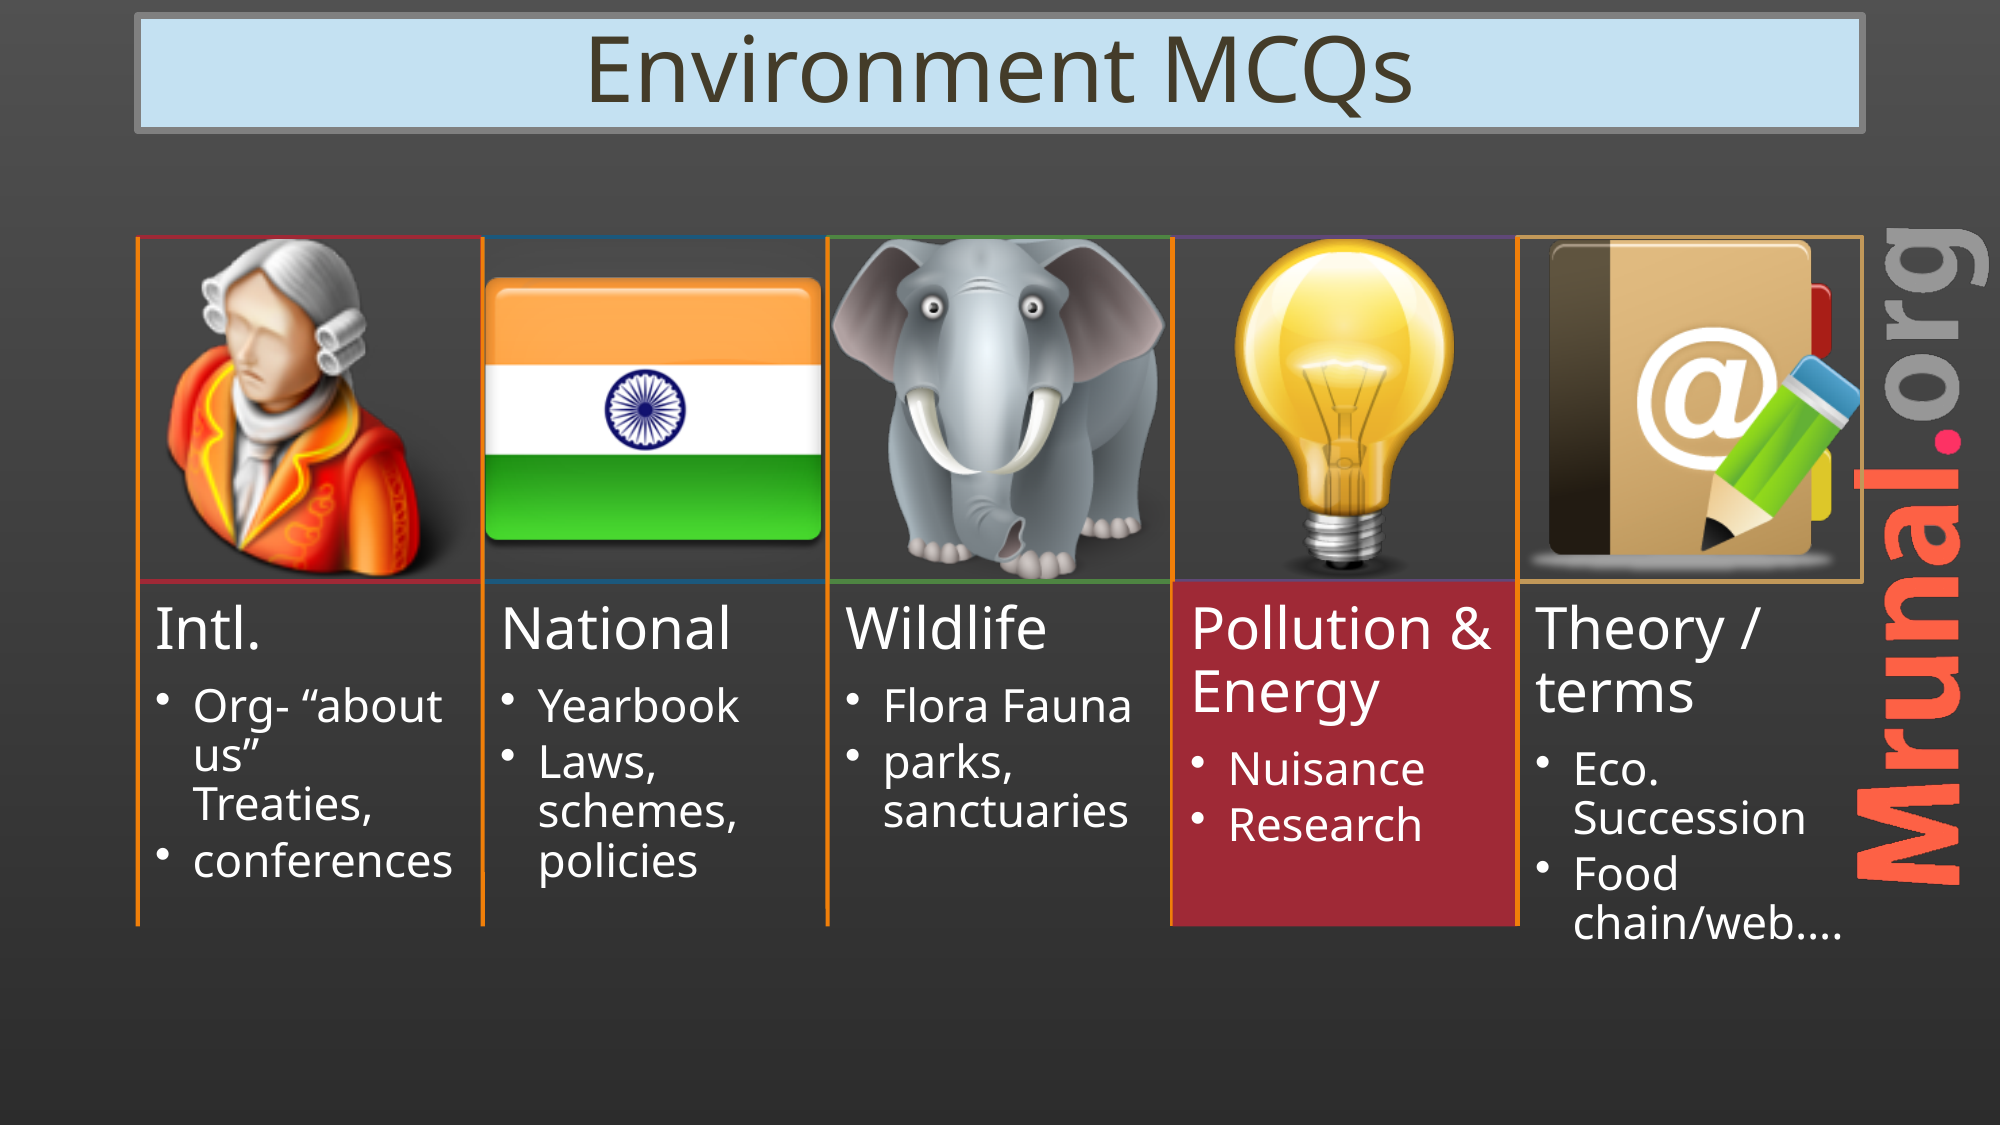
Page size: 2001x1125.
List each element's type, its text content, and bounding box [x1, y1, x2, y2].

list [137, 149, 1863, 1014]
title Environment MCQs [134, 12, 1866, 134]
picture [1863, 223, 2000, 894]
